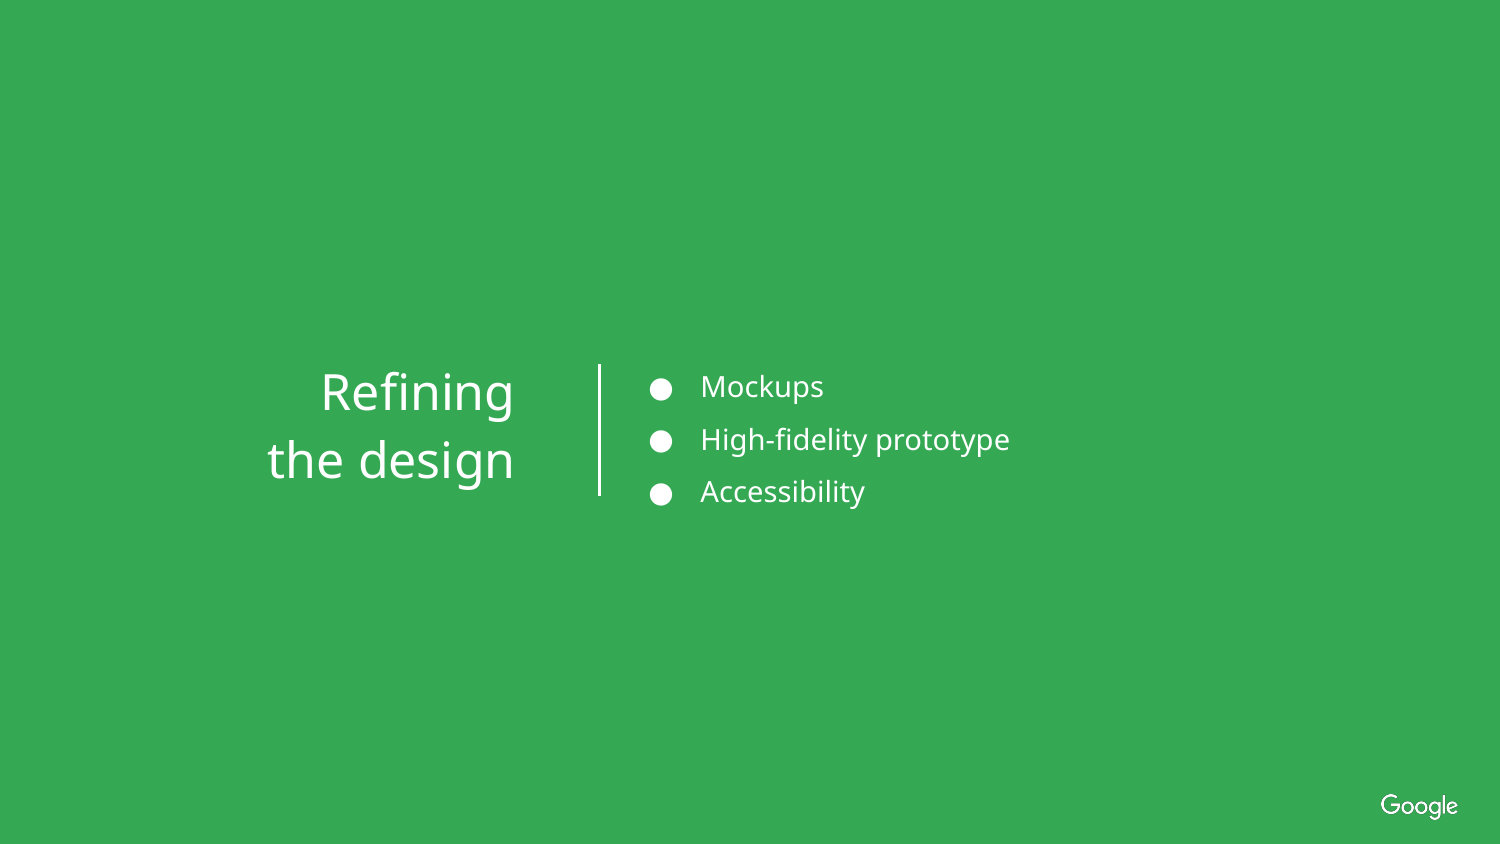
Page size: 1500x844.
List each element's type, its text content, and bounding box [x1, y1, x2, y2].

text_box Mockups High-fidelity prototype Accessibility [610, 335, 1265, 524]
text_box Refining the design [0, 335, 531, 504]
picture [1381, 794, 1458, 820]
